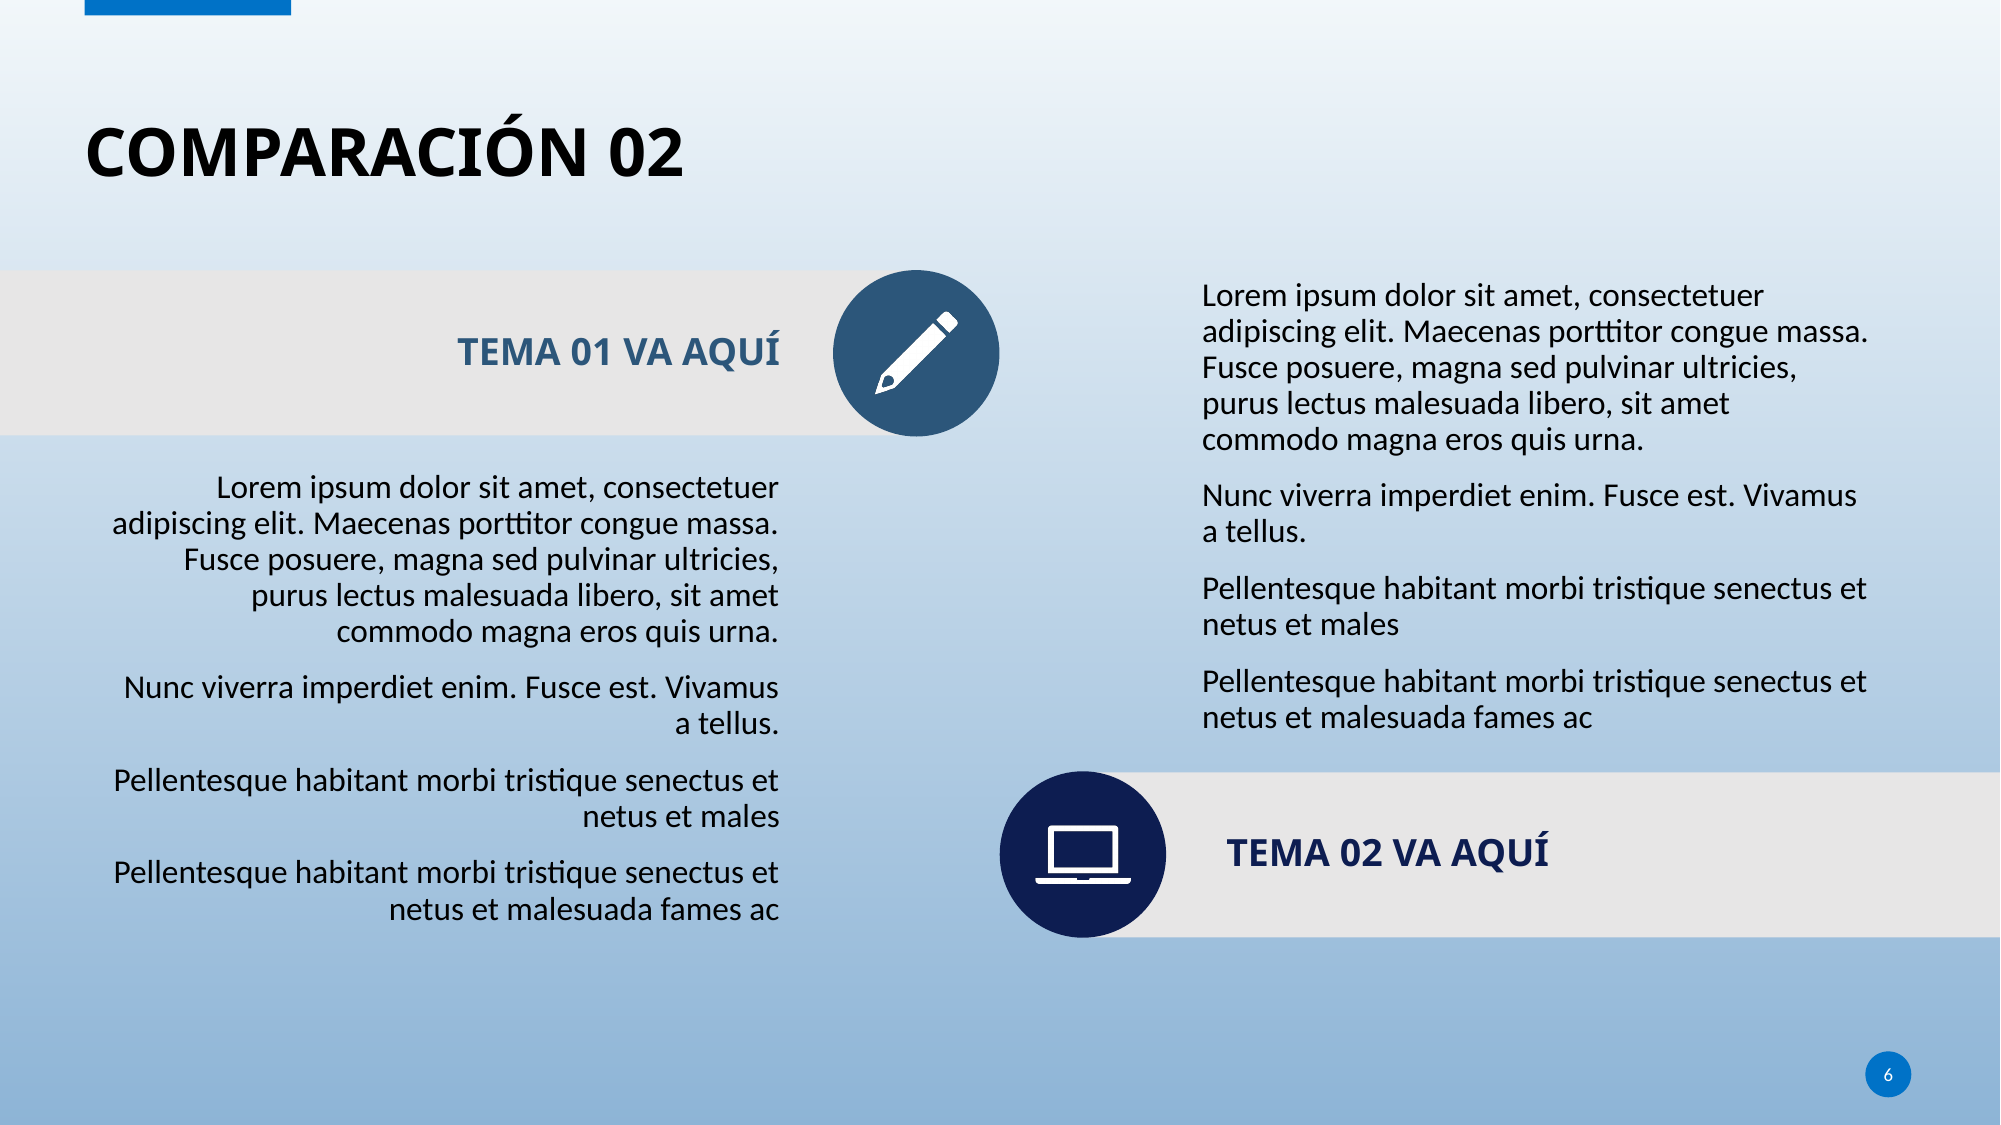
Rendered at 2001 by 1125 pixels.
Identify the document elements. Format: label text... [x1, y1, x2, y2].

list Lorem ipsum dolor sit amet, consectetuer adipiscing elit. Maecenas porttitor congue massa. Fusce posuere, magna sed pulvinar ultricies, purus lectus malesuada libero, sit amet commodo magna eros quis urna. Nunc viverra imperdiet enim. Fusce est. Vivamus a tellus. Pellentesque habitant morbi tristique senectus et netus et males Pellentesque habitant morbi tristique senectus et netus et malesuada fames ac [111, 469, 780, 937]
slide_number 6 [1864, 1059, 1913, 1090]
picture [1033, 804, 1133, 905]
list Lorem ipsum dolor sit amet, consectetuer adipiscing elit. Maecenas porttitor congue massa. Fusce posuere, magna sed pulvinar ultricies, purus lectus malesuada libero, sit amet commodo magna eros quis urna. Nunc viverra imperdiet enim. Fusce est. Vivamus a tellus. Pellentesque habitant morbi tristique senectus et netus et males Pellentesque habitant morbi tristique senectus et netus et malesuada fames ac [1202, 270, 1871, 736]
picture [866, 303, 966, 403]
list Tema 02 va aquí [1226, 814, 1792, 896]
title Comparación 02 [84, 40, 1914, 192]
list Tema 01 va aquí [214, 312, 780, 394]
